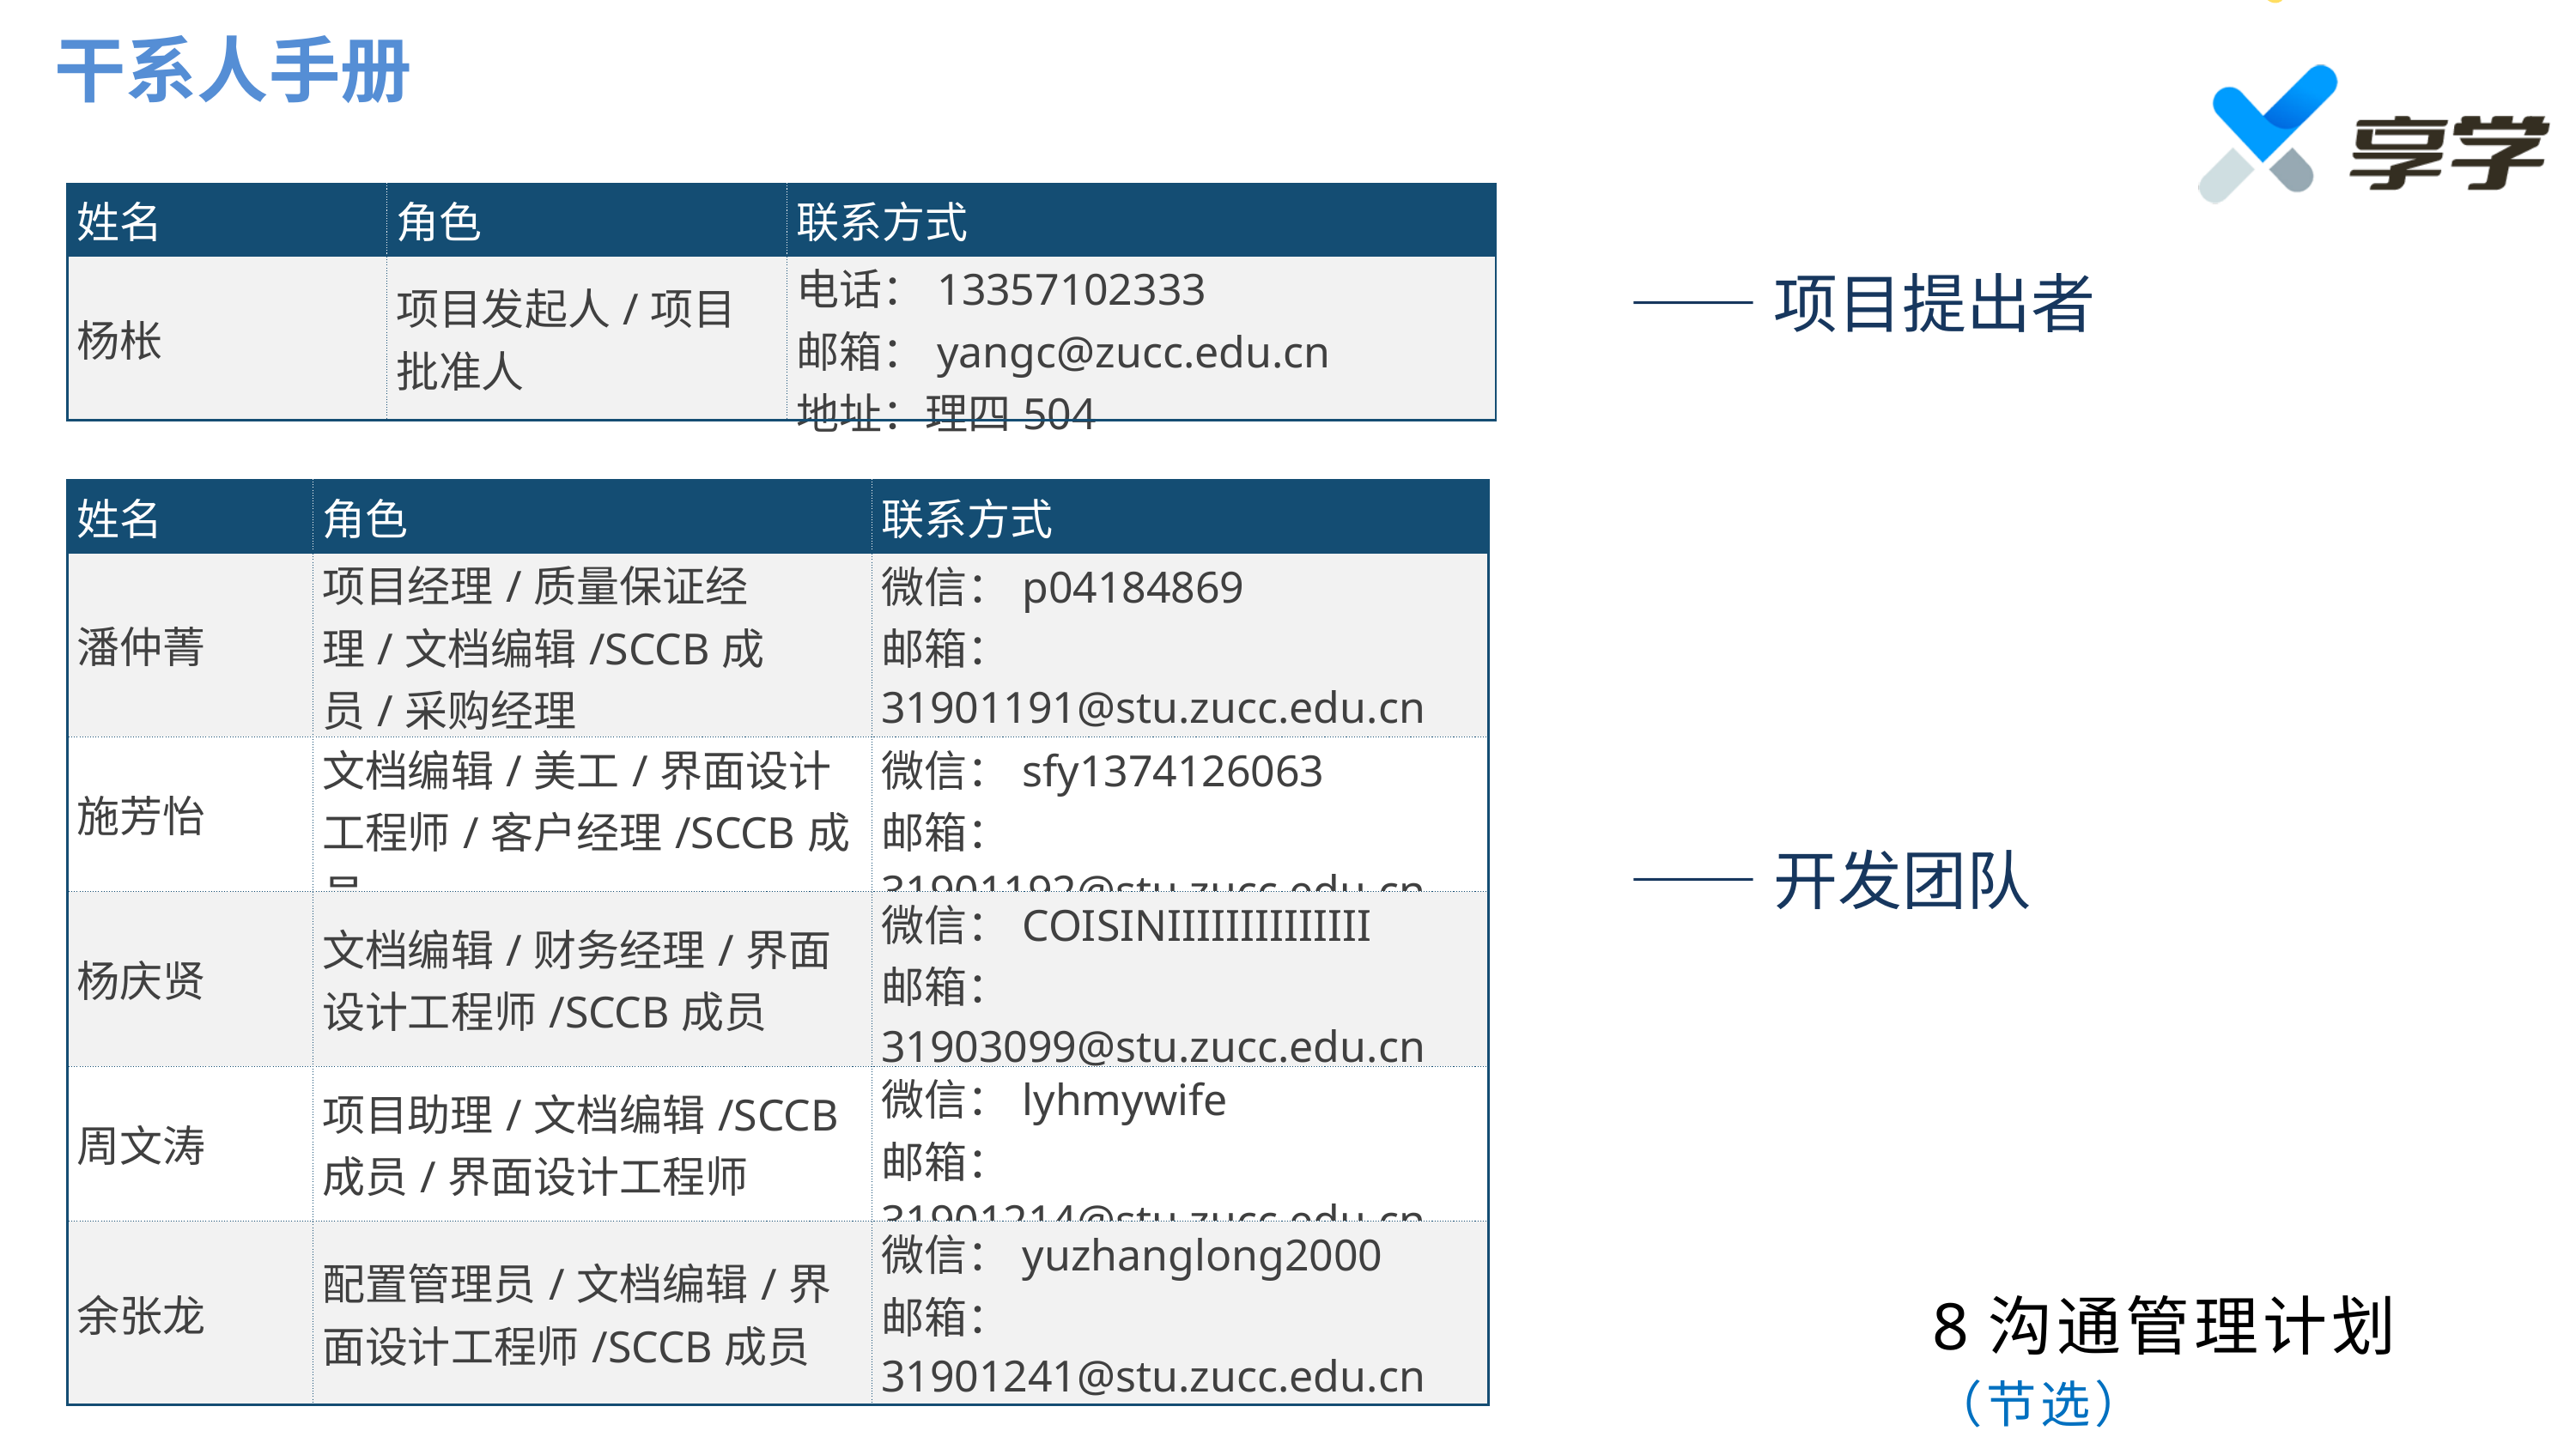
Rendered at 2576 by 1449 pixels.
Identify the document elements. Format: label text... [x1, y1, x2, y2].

table_header 角色 [313, 482, 872, 551]
table_cell 余张龙 [69, 1221, 313, 1404]
table_header 联系方式 [872, 482, 1487, 551]
table_cell 电话：13357102333 邮箱：yangc@zucc.edu.cn 地址：理四504 [787, 257, 1495, 419]
table_cell 微信：yuzhanglong2000 邮箱：31901241@stu.zucc.edu.cn [872, 1221, 1487, 1404]
table_cell 杨枨 [69, 257, 386, 419]
table_cell 施芳怡 [69, 737, 313, 891]
table_cell 微信：lyhmywife 邮箱：31901214@stu.zucc.edu.cn [872, 1066, 1487, 1221]
text_box ——开发团队 [1617, 833, 2044, 924]
picture [2158, 18, 2576, 259]
table_cell 潘仲菁 [69, 554, 313, 737]
table_cell 周文涛 [69, 1066, 313, 1221]
table_cell 微信：sfy1374126063 邮箱：31901192@stu.zucc.edu.cn [872, 737, 1487, 891]
table_cell 项目发起人/项目批准人 [386, 257, 787, 419]
table_cell 配置管理员/文档编辑/界面设计工程师/SCCB成员 [313, 1221, 872, 1404]
table_cell 杨庆贤 [69, 891, 313, 1066]
table_cell 微信：COISINIIIIIIIIIIIIII 邮箱：31903099@stu.zucc.edu.cn [872, 891, 1487, 1066]
table_header 姓名 [69, 185, 386, 254]
table_cell 微信：p04184869 邮箱：31901191@stu.zucc.edu.cn [872, 554, 1487, 737]
text_box 8沟通管理计划 （节选） [1929, 1257, 2576, 1449]
table_header 角色 [386, 185, 787, 254]
table_cell 项目经理/质量保证经理/文档编辑/SCCB成员/采购经理 [313, 554, 872, 737]
table_cell 项目助理/文档编辑/SCCB成员/界面设计工程师 [313, 1066, 872, 1221]
table_cell 文档编辑/美工/界面设计工程师/客户经理/SCCB成员 [313, 737, 872, 891]
table_cell 文档编辑/财务经理/界面设计工程师/SCCB成员 [313, 891, 872, 1066]
text_box 干系人手册 [39, 18, 775, 118]
table_header 联系方式 [787, 185, 1495, 254]
table_header 姓名 [69, 482, 313, 551]
text_box ——项目提出者 [1617, 257, 2109, 347]
text_box [2267, 0, 2282, 3]
